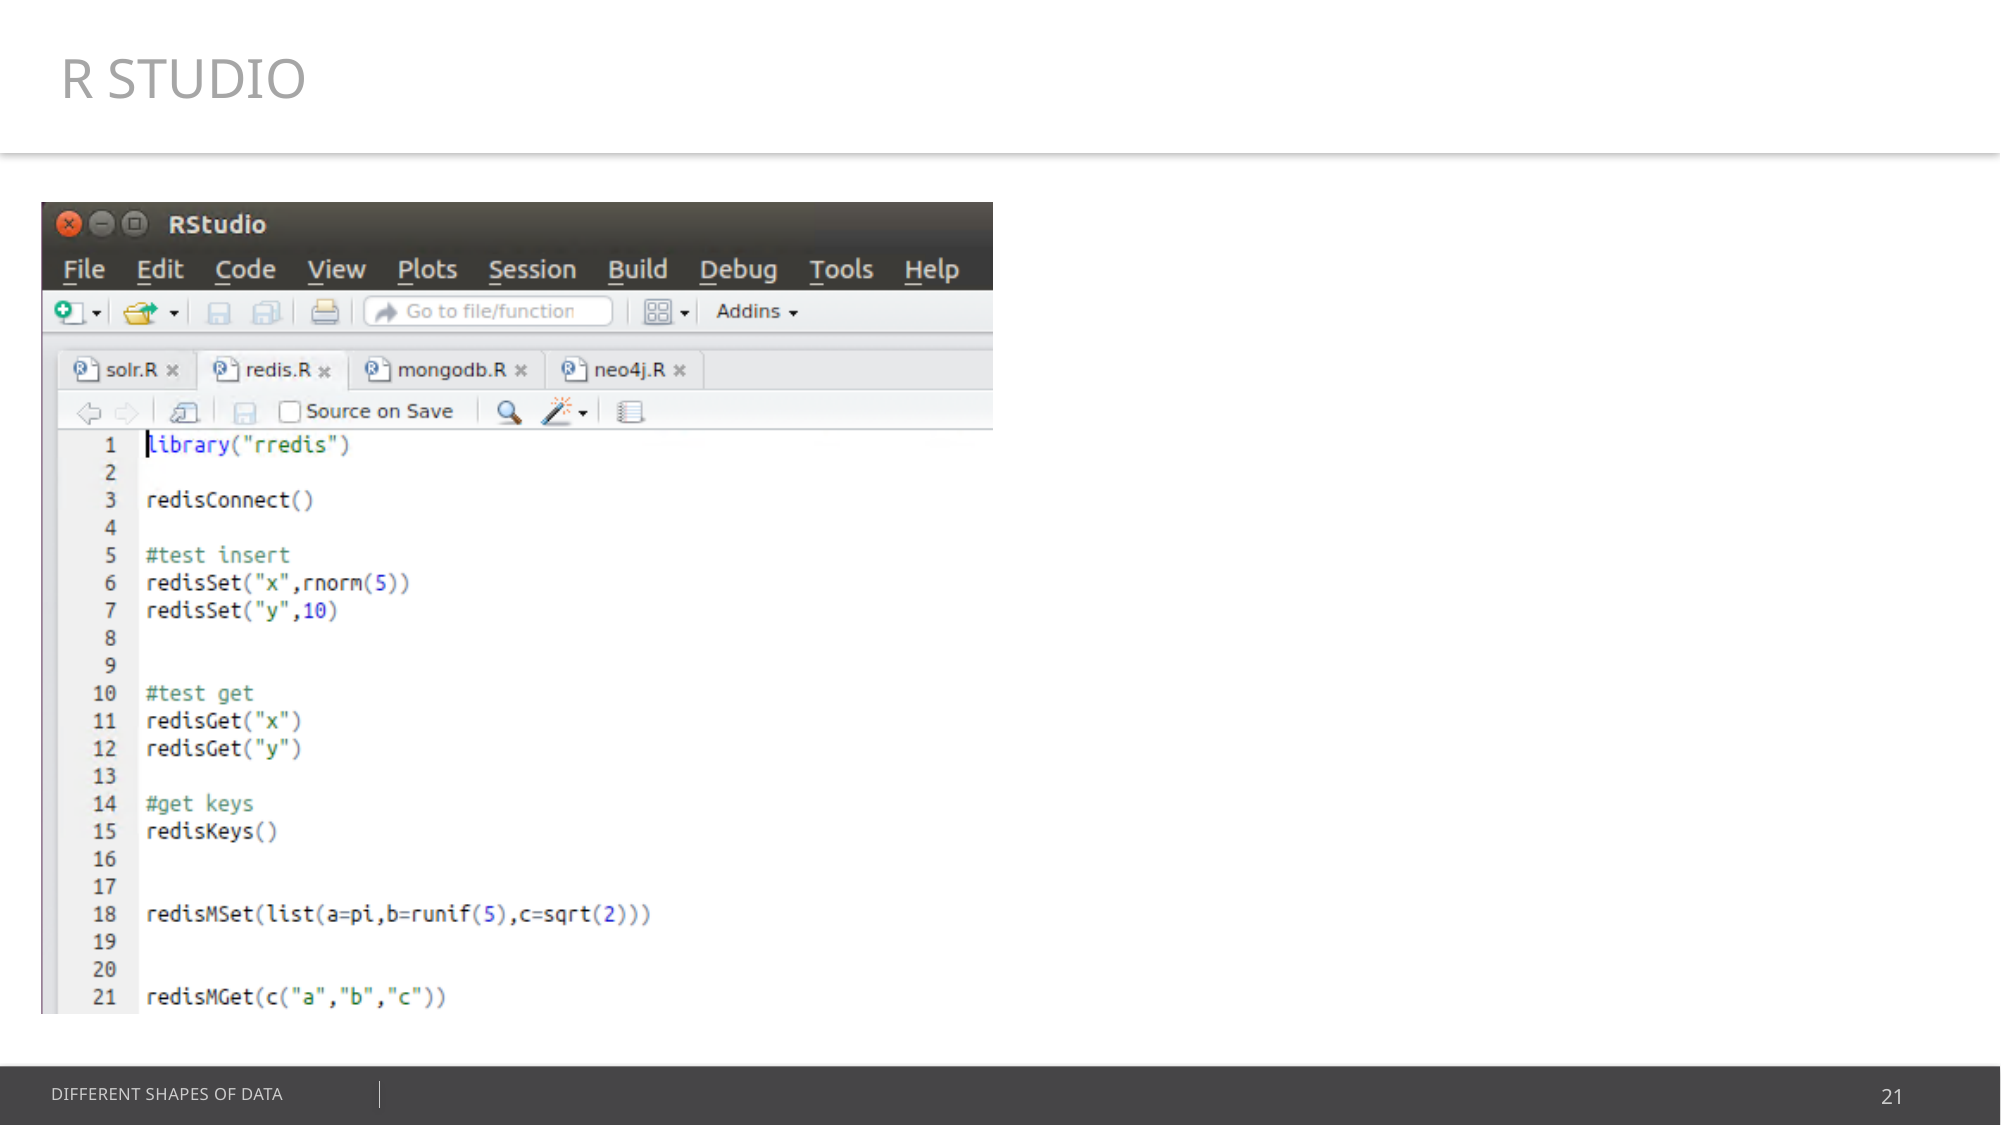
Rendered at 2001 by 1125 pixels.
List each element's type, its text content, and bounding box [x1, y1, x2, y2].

picture [41, 202, 994, 1014]
text_box R STUDIO [0, 0, 2000, 153]
